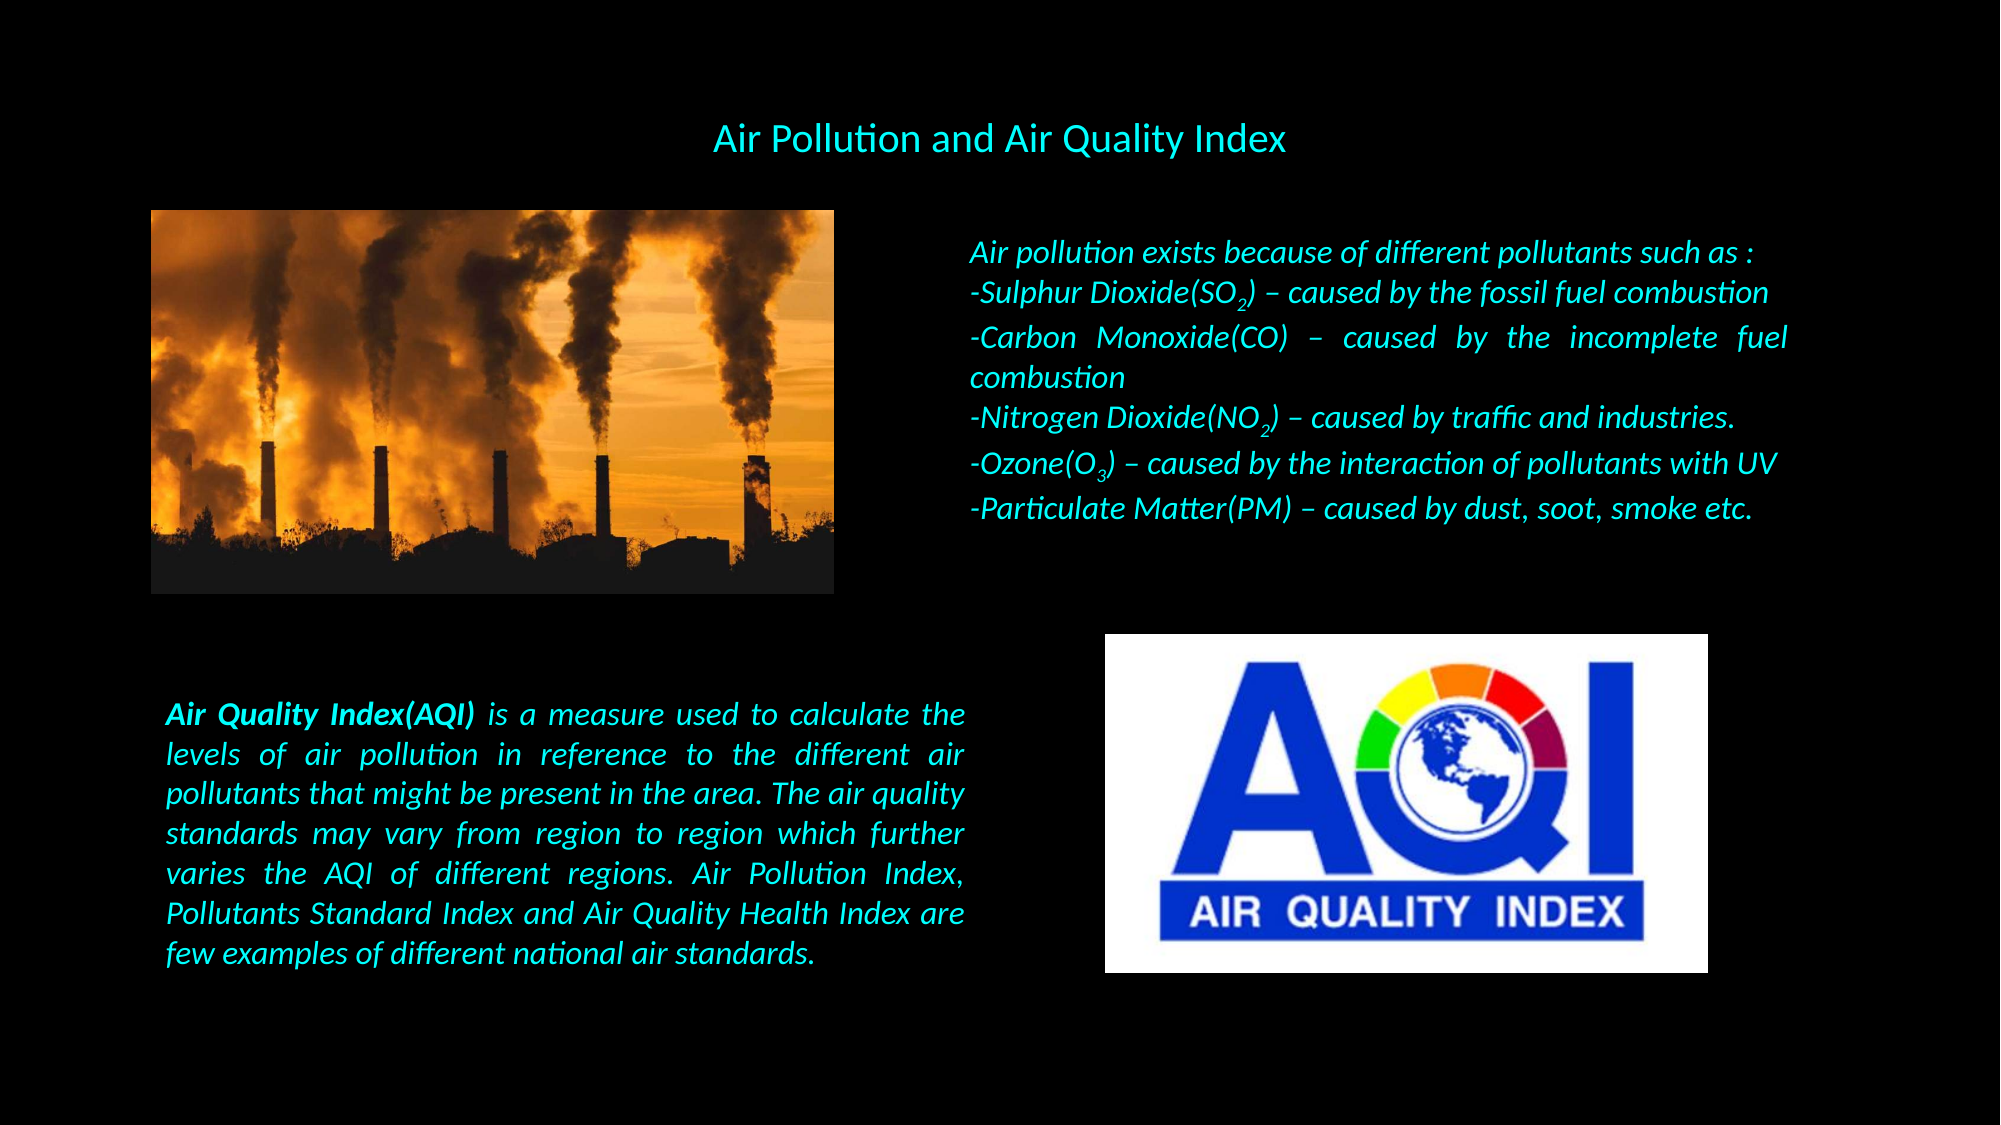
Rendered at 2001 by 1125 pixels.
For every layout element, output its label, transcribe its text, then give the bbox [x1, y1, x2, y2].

text_box Air Quality Index(AQI) is a measure used to calculate the levels of air pollution in reference to the different air pollutants that might be present in the area. The air quality standards may vary from region to region which further varies the AQI of different regions. Air Pollution Index, Pollutants Standard Index and Air Quality Health Index are few examples of different national air standards. [151, 684, 982, 1019]
picture [1105, 634, 1708, 973]
picture [151, 210, 834, 594]
text_box Air pollution exists because of different pollutants such as : -Sulphur Dioxide(SO2) – caused by the fossil fuel combustion -Carbon Monoxide(CO) – caused by the incomplete fuel combustion -Nitrogen Dioxide(NO2) – caused by traffic and industries. -Ozone(O3) – caused by the interaction of pollutants with UV -Particulate Matter(PM) – caused by dust, soot, smoke etc. [955, 222, 1805, 574]
text_box Air Pollution and Air Quality Index [492, 103, 1508, 169]
